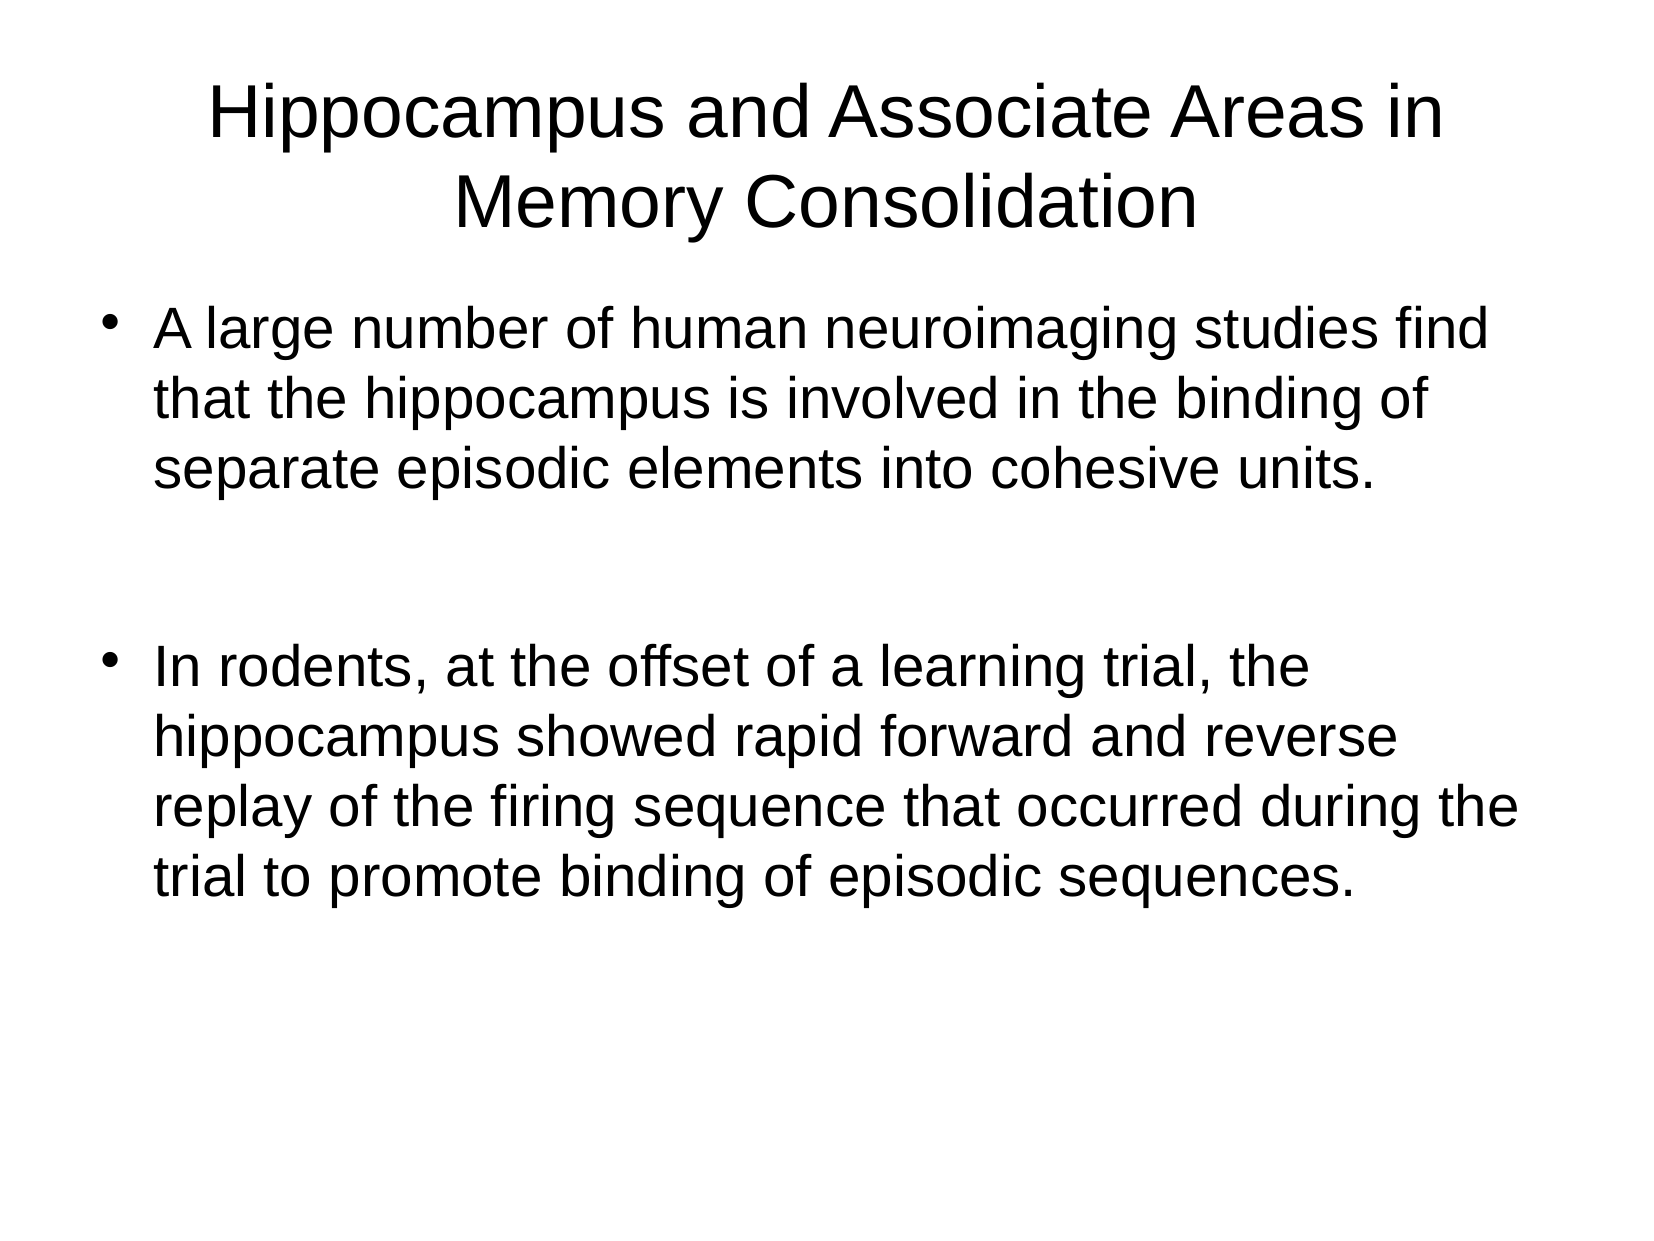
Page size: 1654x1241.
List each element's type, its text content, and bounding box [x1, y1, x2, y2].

text_box A large number of human neuroimaging studies find that the hippocampus is involved in the binding of separate episodic elements into cohesive units. In rodents, at the offset of a learning trial, the hippocampus showed rapid forward and reverse replay of the firing sequence that occurred during the trial to promote binding of episodic sequences. [82, 290, 1571, 1010]
text_box Hippocampus and Associate Areas in Memory Consolidation [82, 49, 1571, 257]
